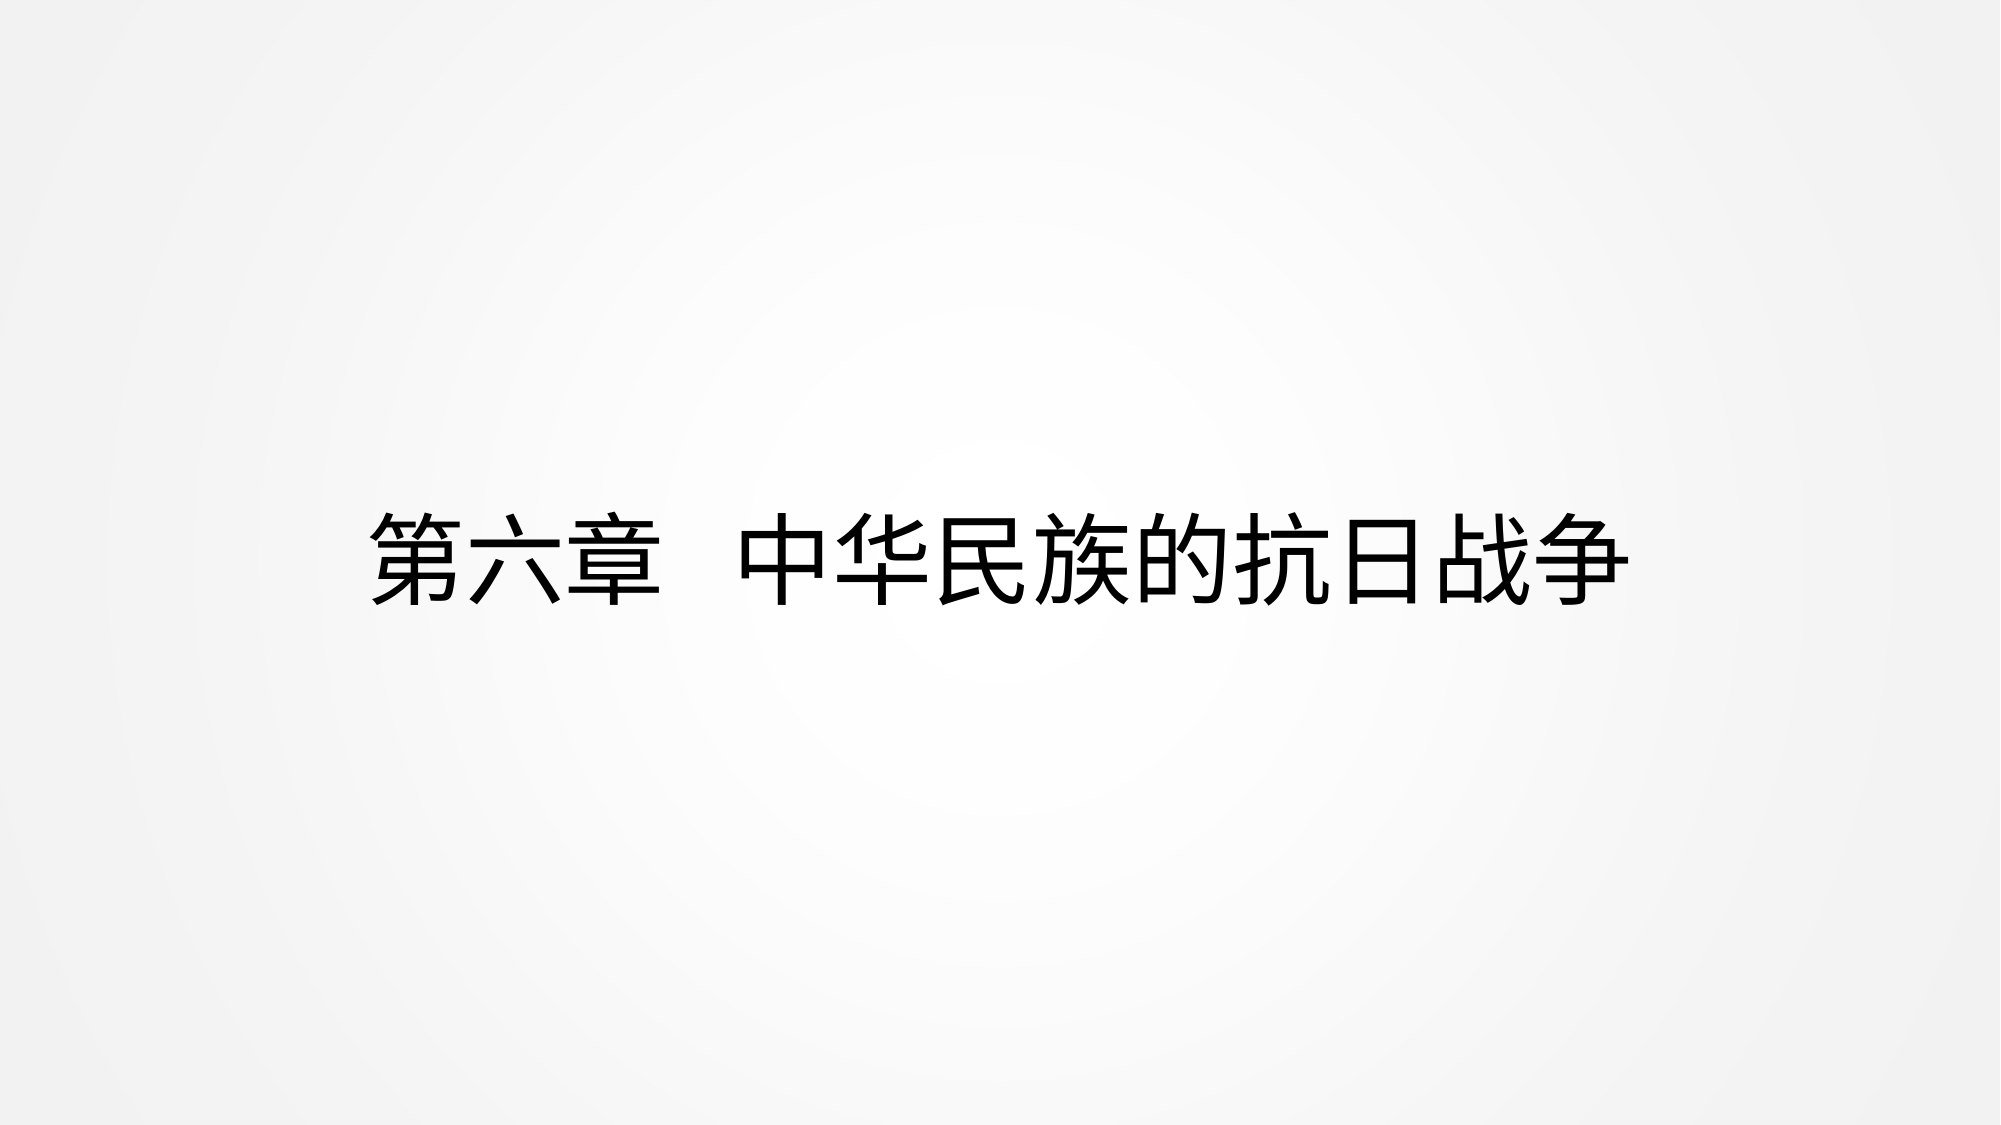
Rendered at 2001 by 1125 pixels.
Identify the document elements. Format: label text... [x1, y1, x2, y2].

text_box 第六章 中华民族的抗日战争 [333, 489, 1664, 625]
picture [0, 0, 2000, 1125]
